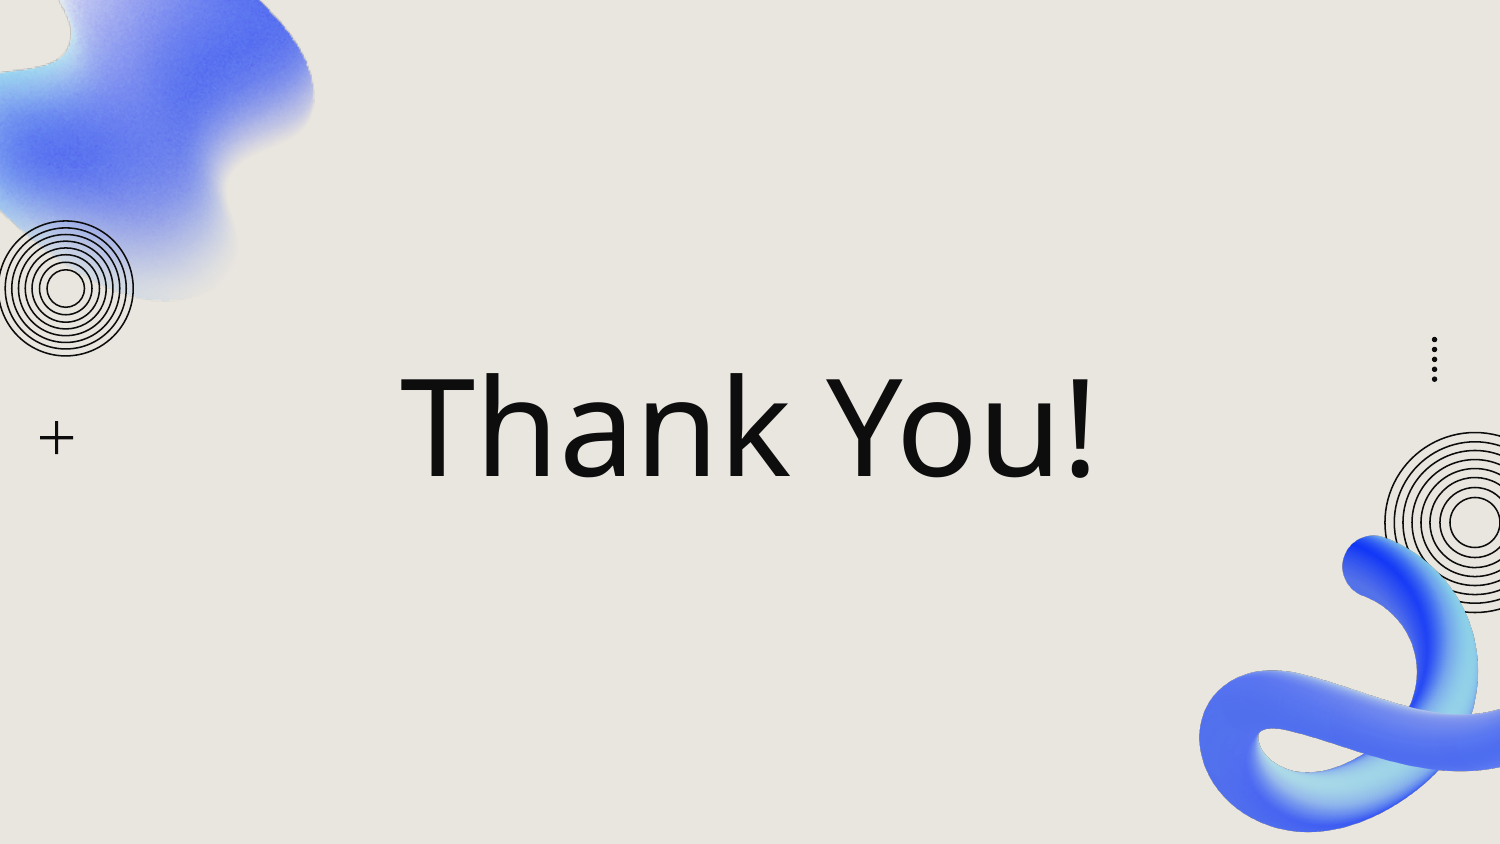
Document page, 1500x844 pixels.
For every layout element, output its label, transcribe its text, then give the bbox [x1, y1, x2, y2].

picture [1172, 497, 1500, 844]
title Thank You! [290, 214, 1210, 630]
